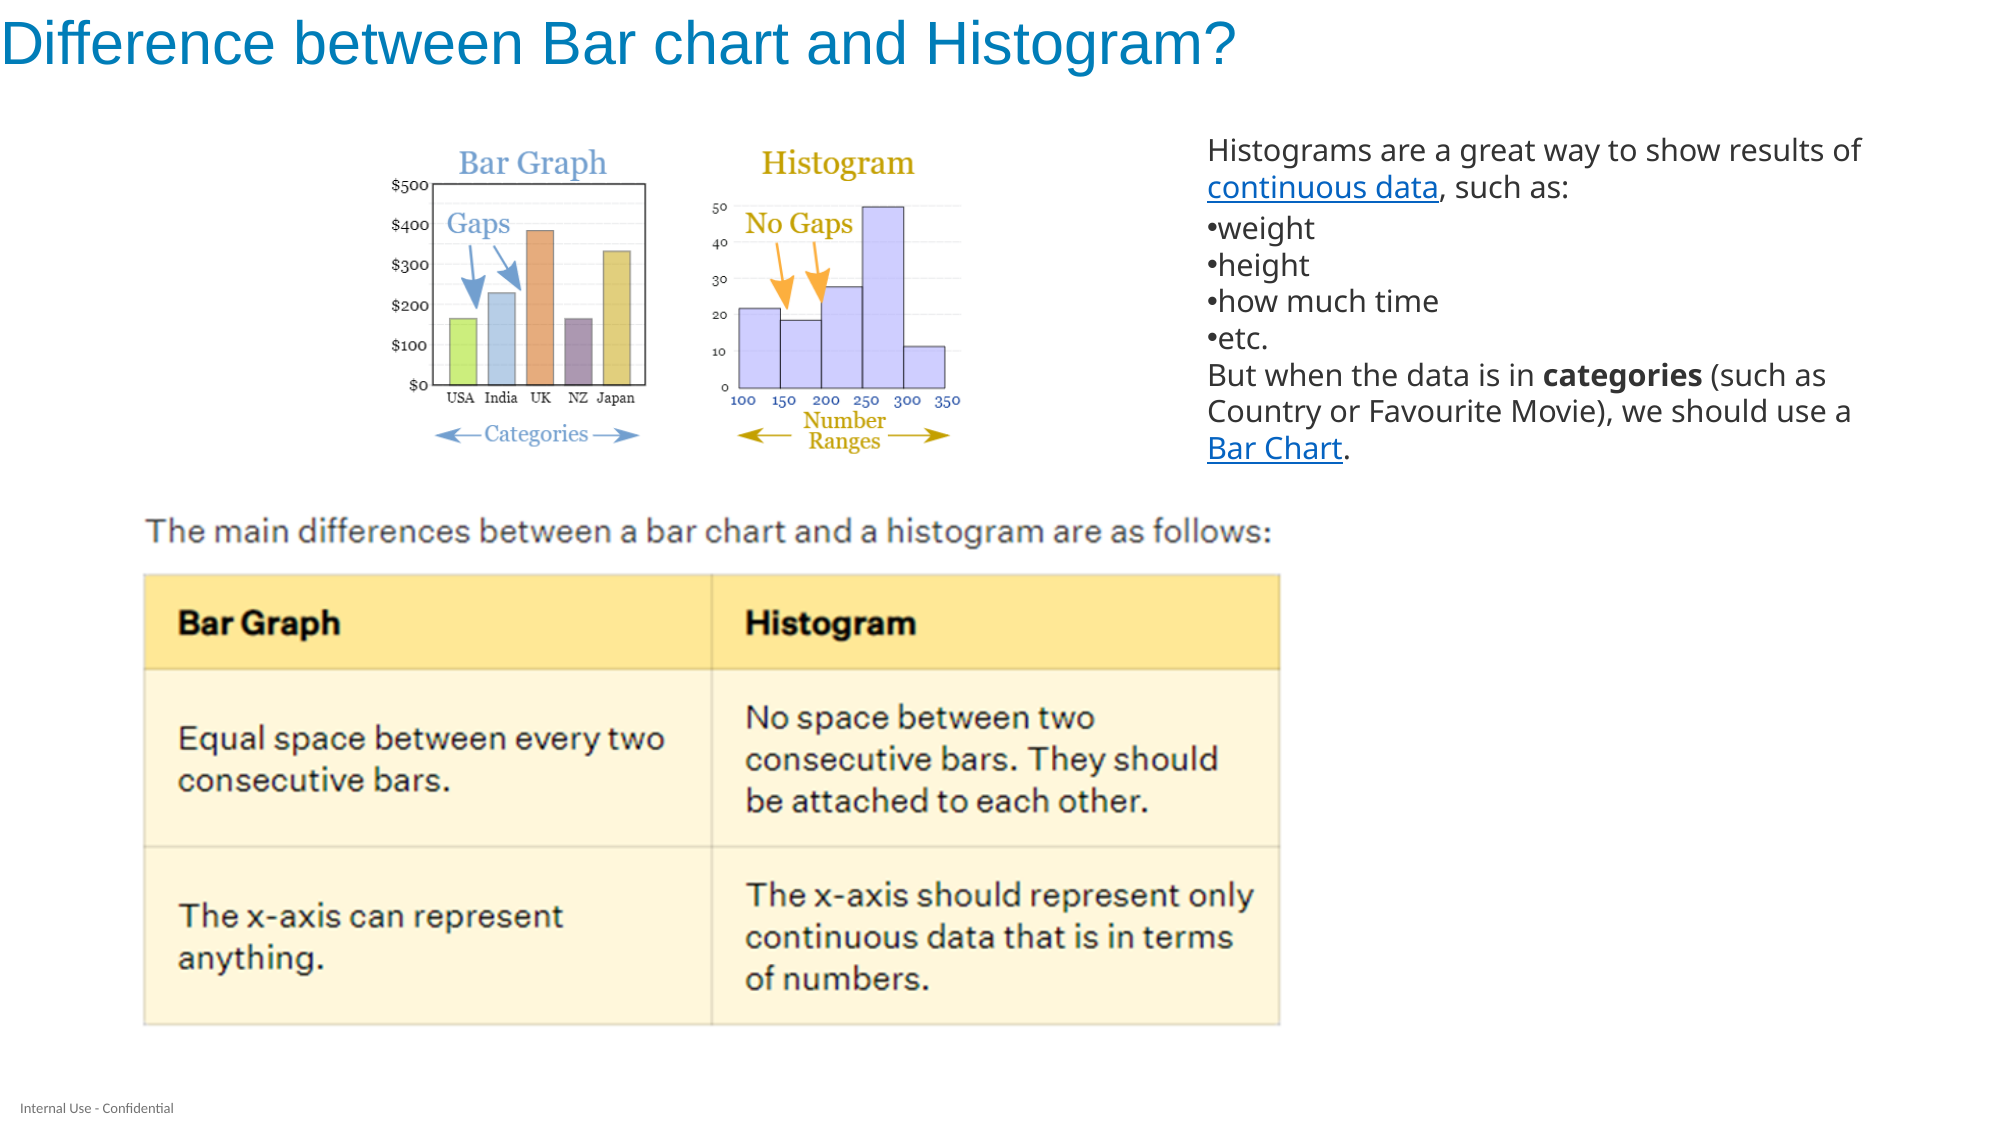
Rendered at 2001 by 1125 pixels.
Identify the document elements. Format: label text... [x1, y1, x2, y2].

text_box Histograms are a great way to show results of continuous data, such as: weight height how much time etc. But when the data is in categories (such as Country or Favourite Movie), we should use a Bar Chart. [1192, 123, 1952, 478]
title Difference between Bar chart and Histogram? [0, 0, 1593, 140]
picture [127, 504, 1292, 1034]
picture [285, 132, 1112, 469]
